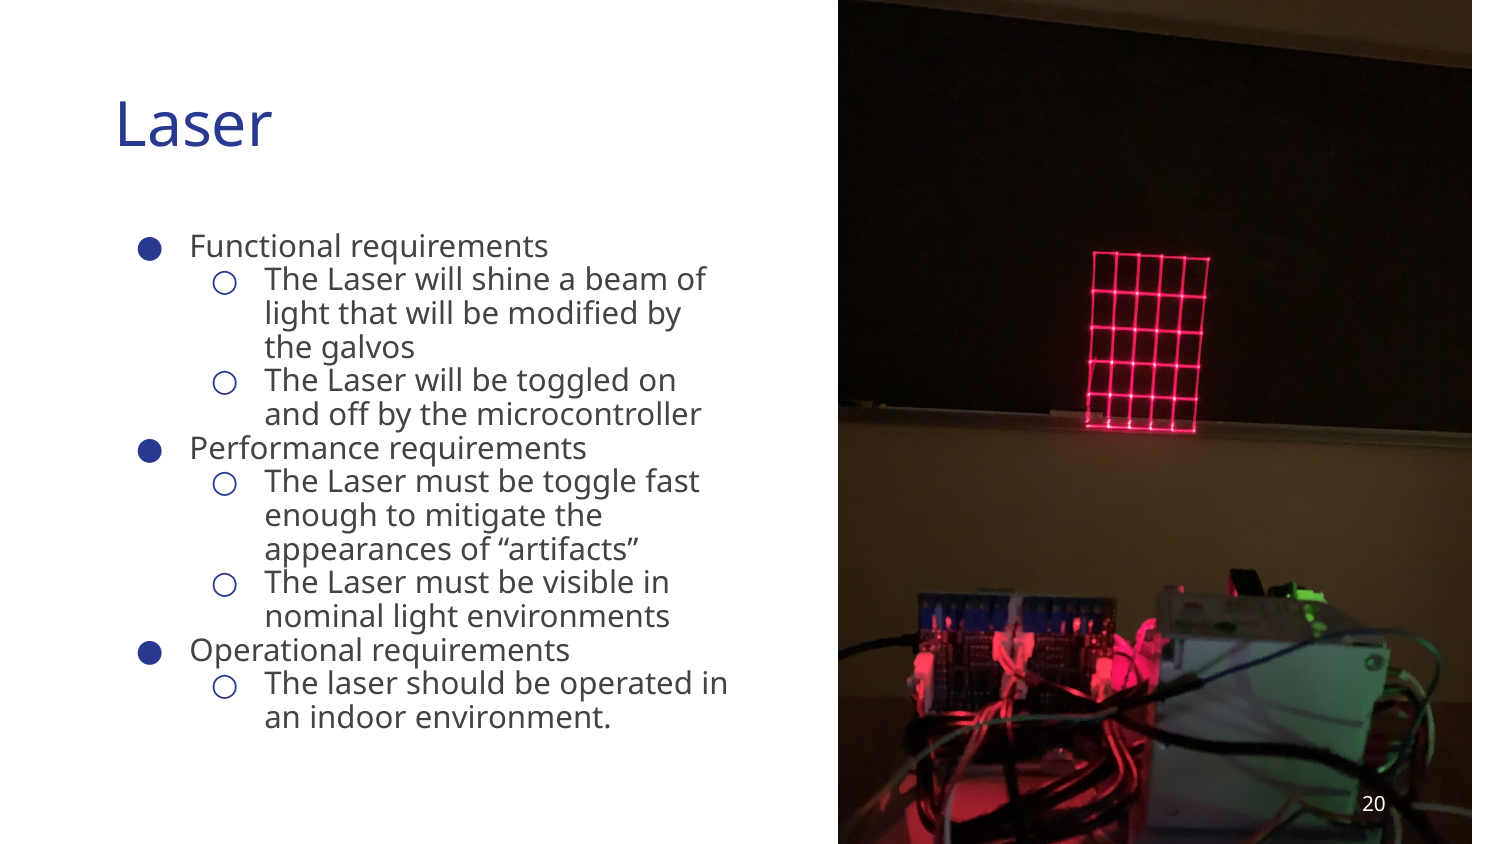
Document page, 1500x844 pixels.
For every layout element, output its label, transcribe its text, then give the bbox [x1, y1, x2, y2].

list Functional requirements The Laser will shine a beam of light that will be modified by the galvos The Laser will be toggled on and off by the microcontroller Performance requirements The Laser must be toggle fast enough to mitigate the appearances of “artifacts” The Laser must be visible in nominal light environments Operational requirements The laser should be operated in an indoor environment. [103, 224, 741, 760]
title Laser [103, 44, 833, 208]
picture [838, 0, 1472, 844]
